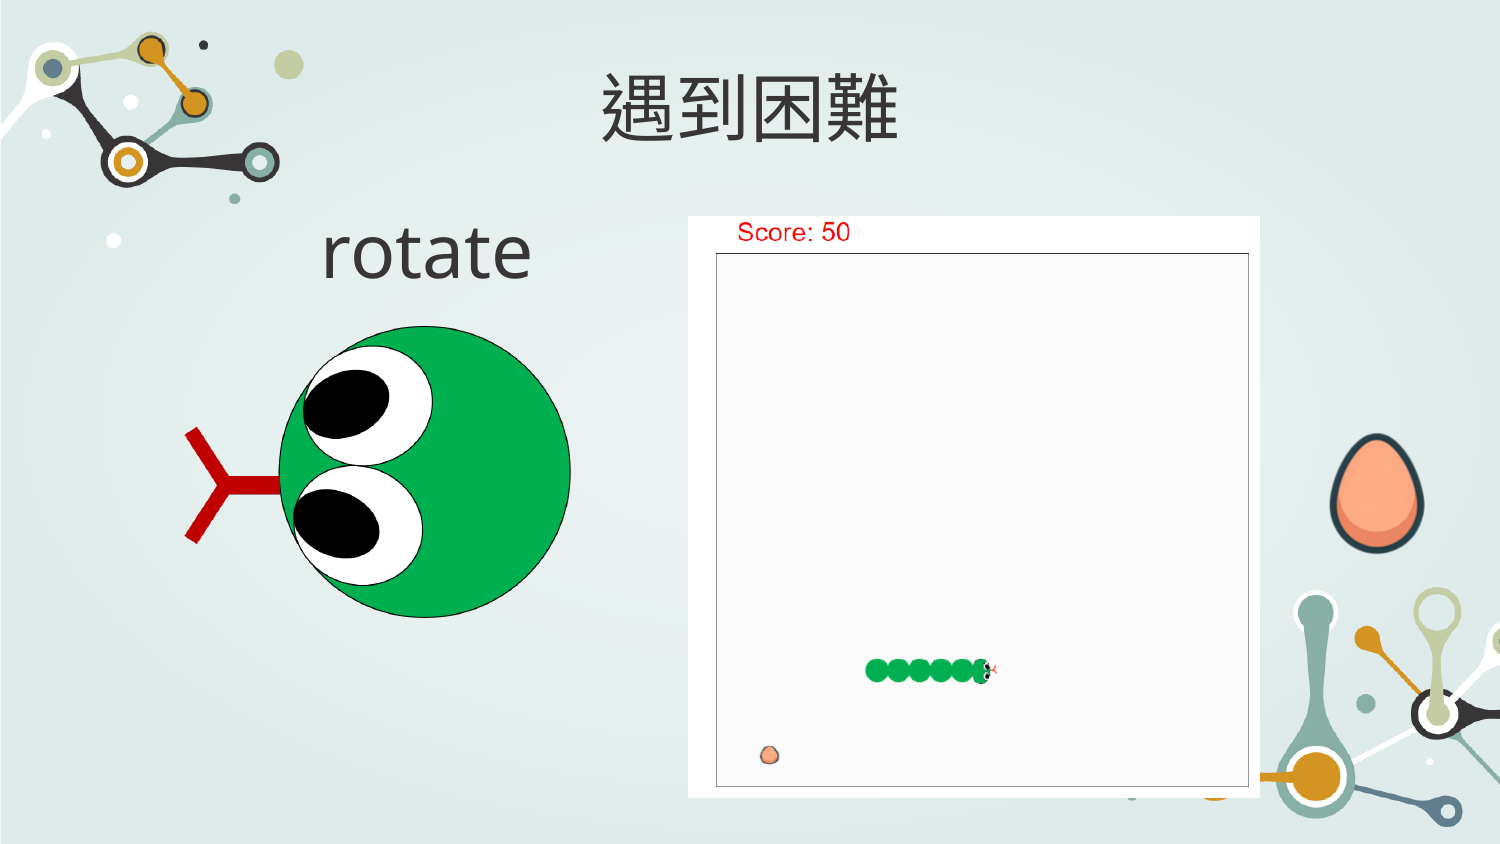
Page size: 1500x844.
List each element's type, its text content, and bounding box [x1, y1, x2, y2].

picture [0, 0, 1500, 844]
text_box rotate [74, 188, 781, 293]
text_box 遇到困難 [397, 46, 1103, 150]
